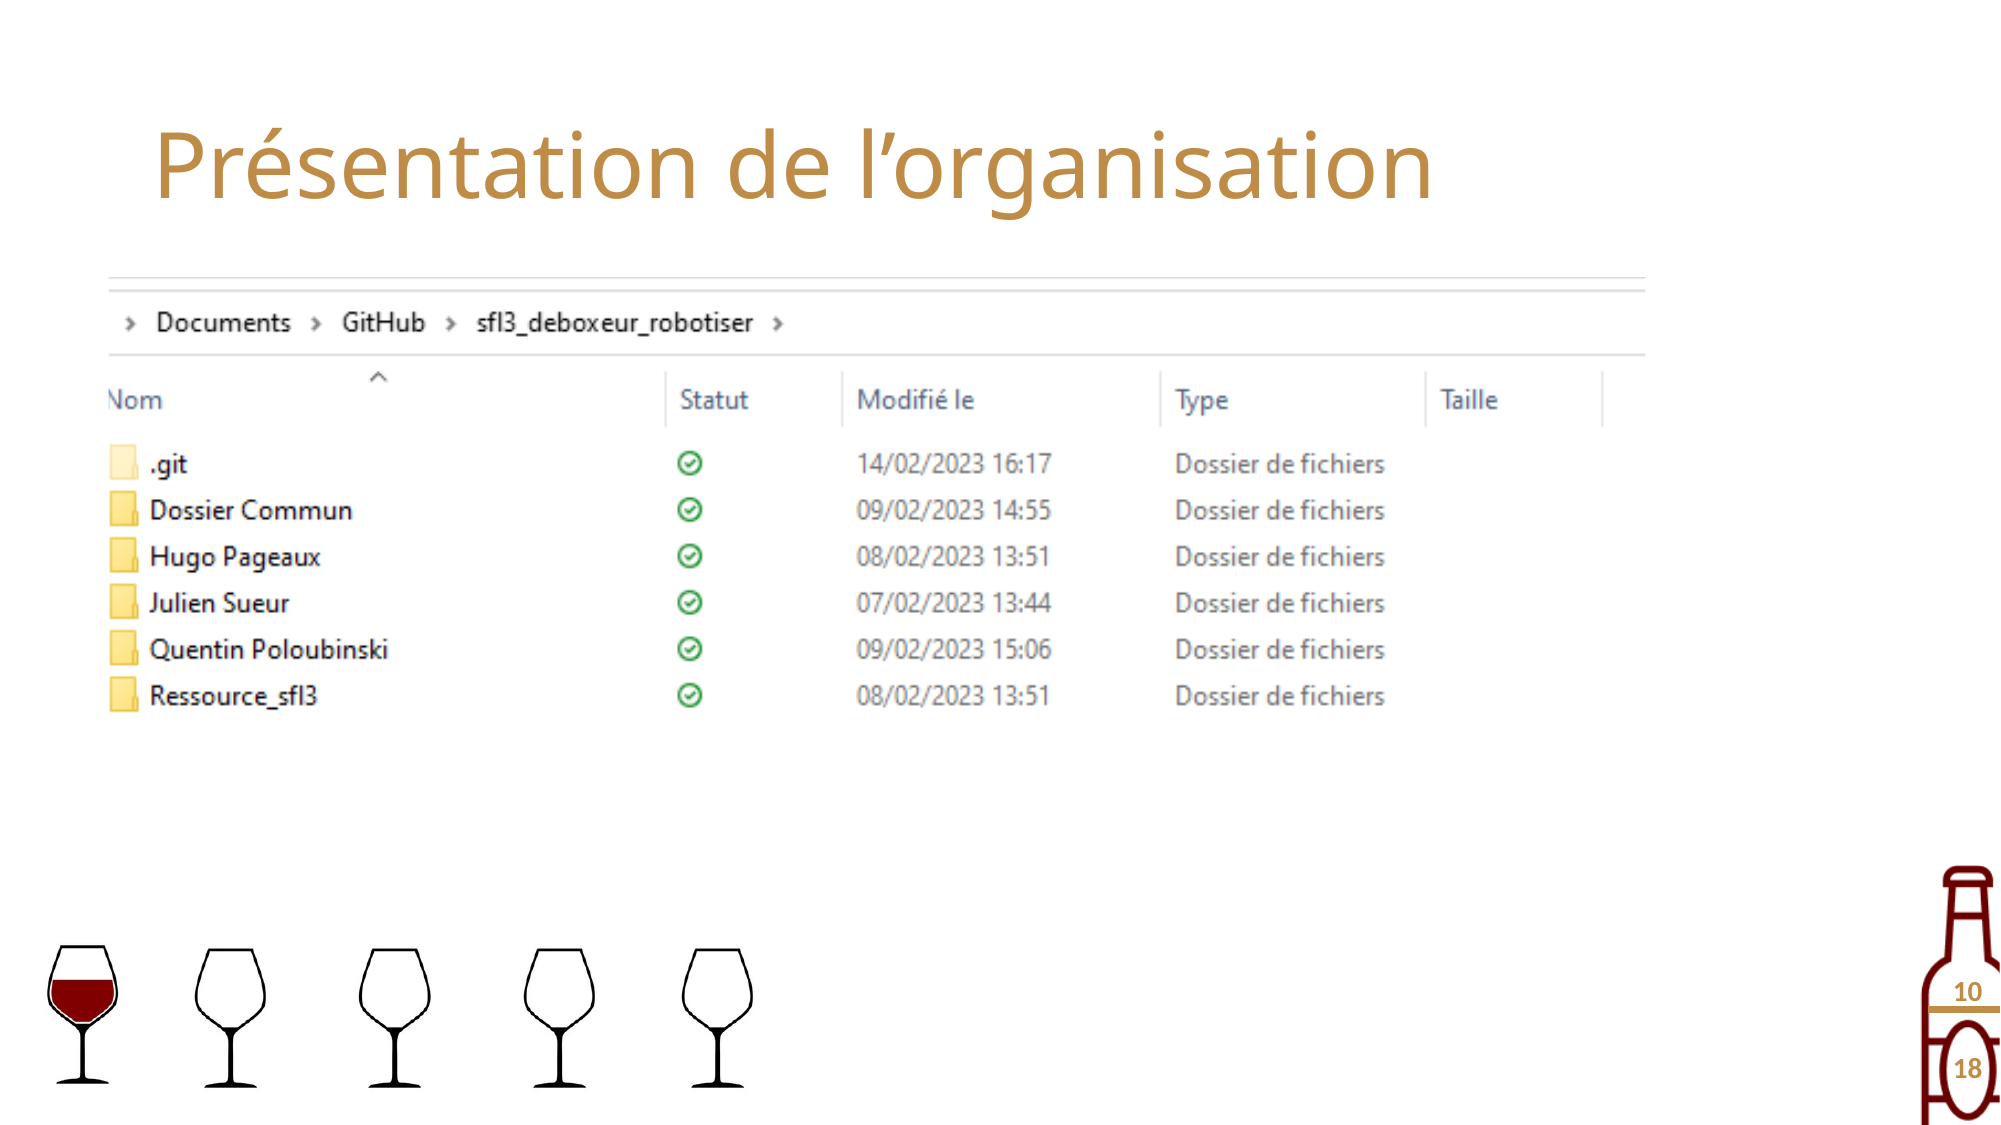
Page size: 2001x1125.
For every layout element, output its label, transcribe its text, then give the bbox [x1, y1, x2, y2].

title Présentation de l’organisation [137, 59, 1863, 278]
picture [41, 933, 128, 1098]
picture [674, 933, 762, 1098]
picture [108, 277, 1646, 761]
picture [1905, 865, 2000, 1125]
picture [516, 933, 603, 1098]
picture [351, 933, 439, 1098]
picture [187, 933, 274, 1098]
